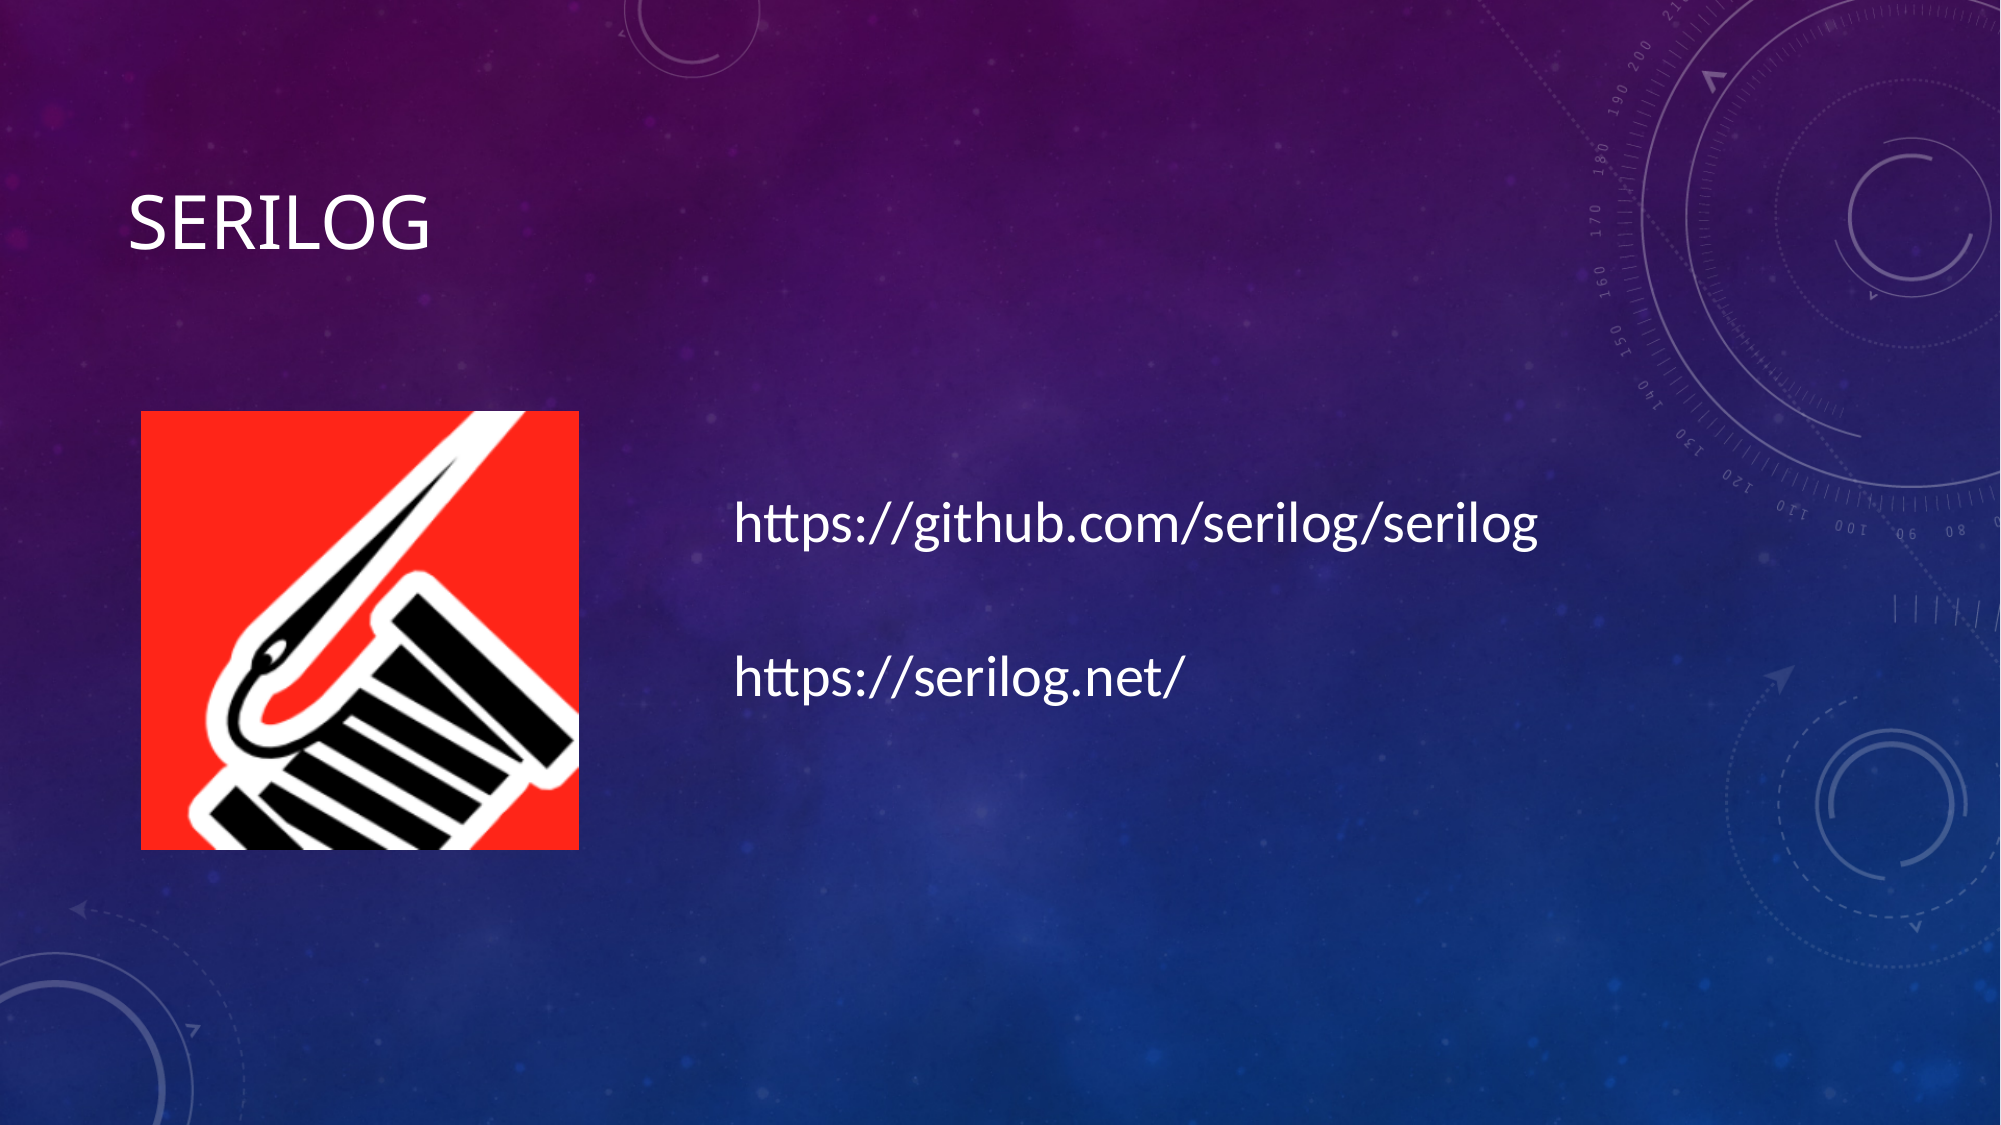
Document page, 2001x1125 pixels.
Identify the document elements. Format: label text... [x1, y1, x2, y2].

text_box https://github.com/serilog/serilog [718, 477, 1720, 562]
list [141, 411, 580, 850]
title Serilog [112, 99, 1775, 339]
picture [0, 0, 2001, 1125]
text_box https://serilog.net/ [718, 630, 1720, 716]
